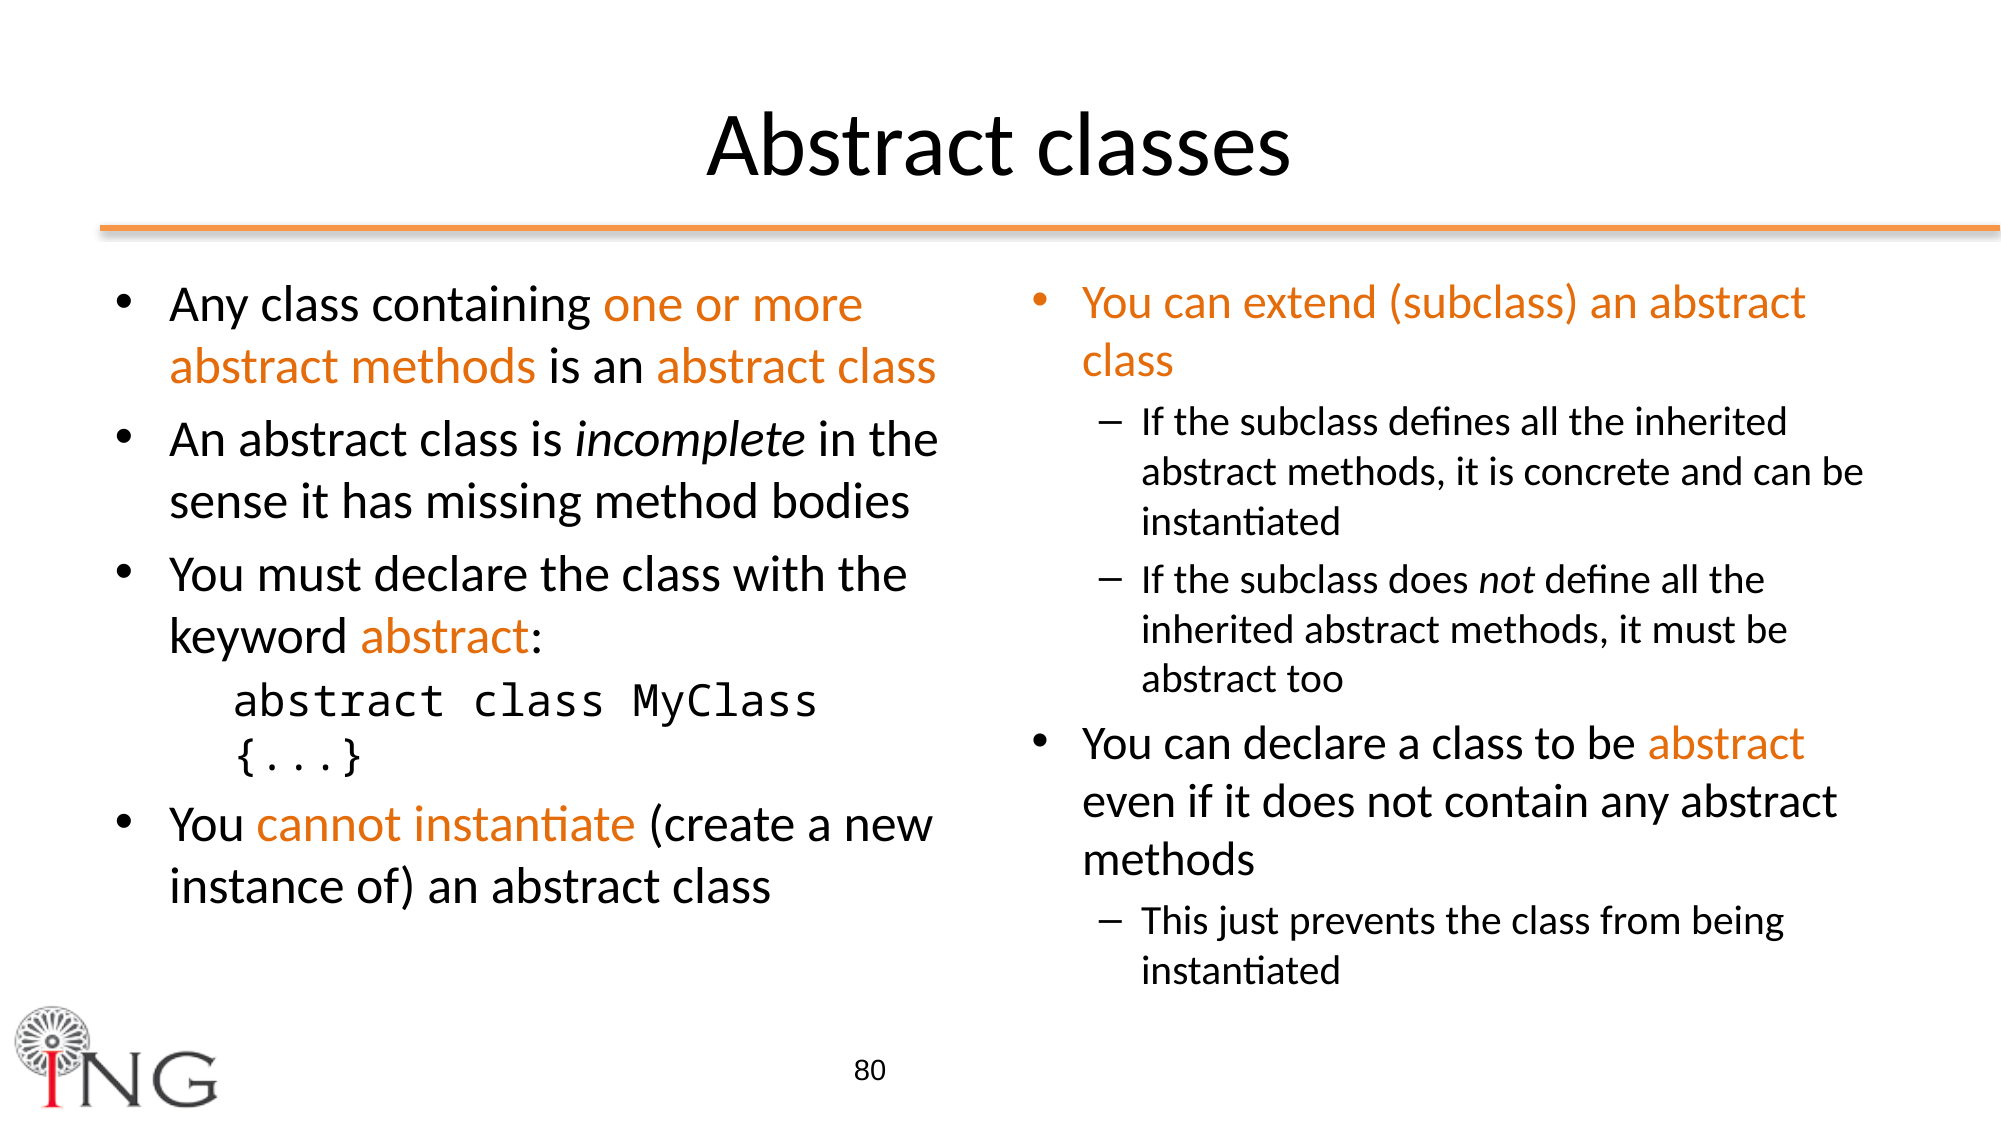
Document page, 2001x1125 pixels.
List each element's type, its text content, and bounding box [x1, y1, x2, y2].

title Abstract classes [99, 45, 1900, 233]
list You can extend (subclass) an abstract class If the subclass defines all the inherited abstract methods, it is concrete and can be instantiated If the subclass does not define all the inherited abstract methods, it must be abstract too You can declare a class to be abstract even if it does not contain any abstract methods This just prevents the class from being instantiated [1016, 262, 1900, 1005]
picture [0, 987, 244, 1125]
list Any class containing one or more abstract methods is an abstract class An abstract class is incomplete in the sense it has missing method bodies You must declare the class with the keyword abstract: abstract class MyClass {...} You cannot instantiate (create a new instance of) an abstract class [99, 262, 984, 1005]
slide_number 80 [839, 1043, 1900, 1104]
